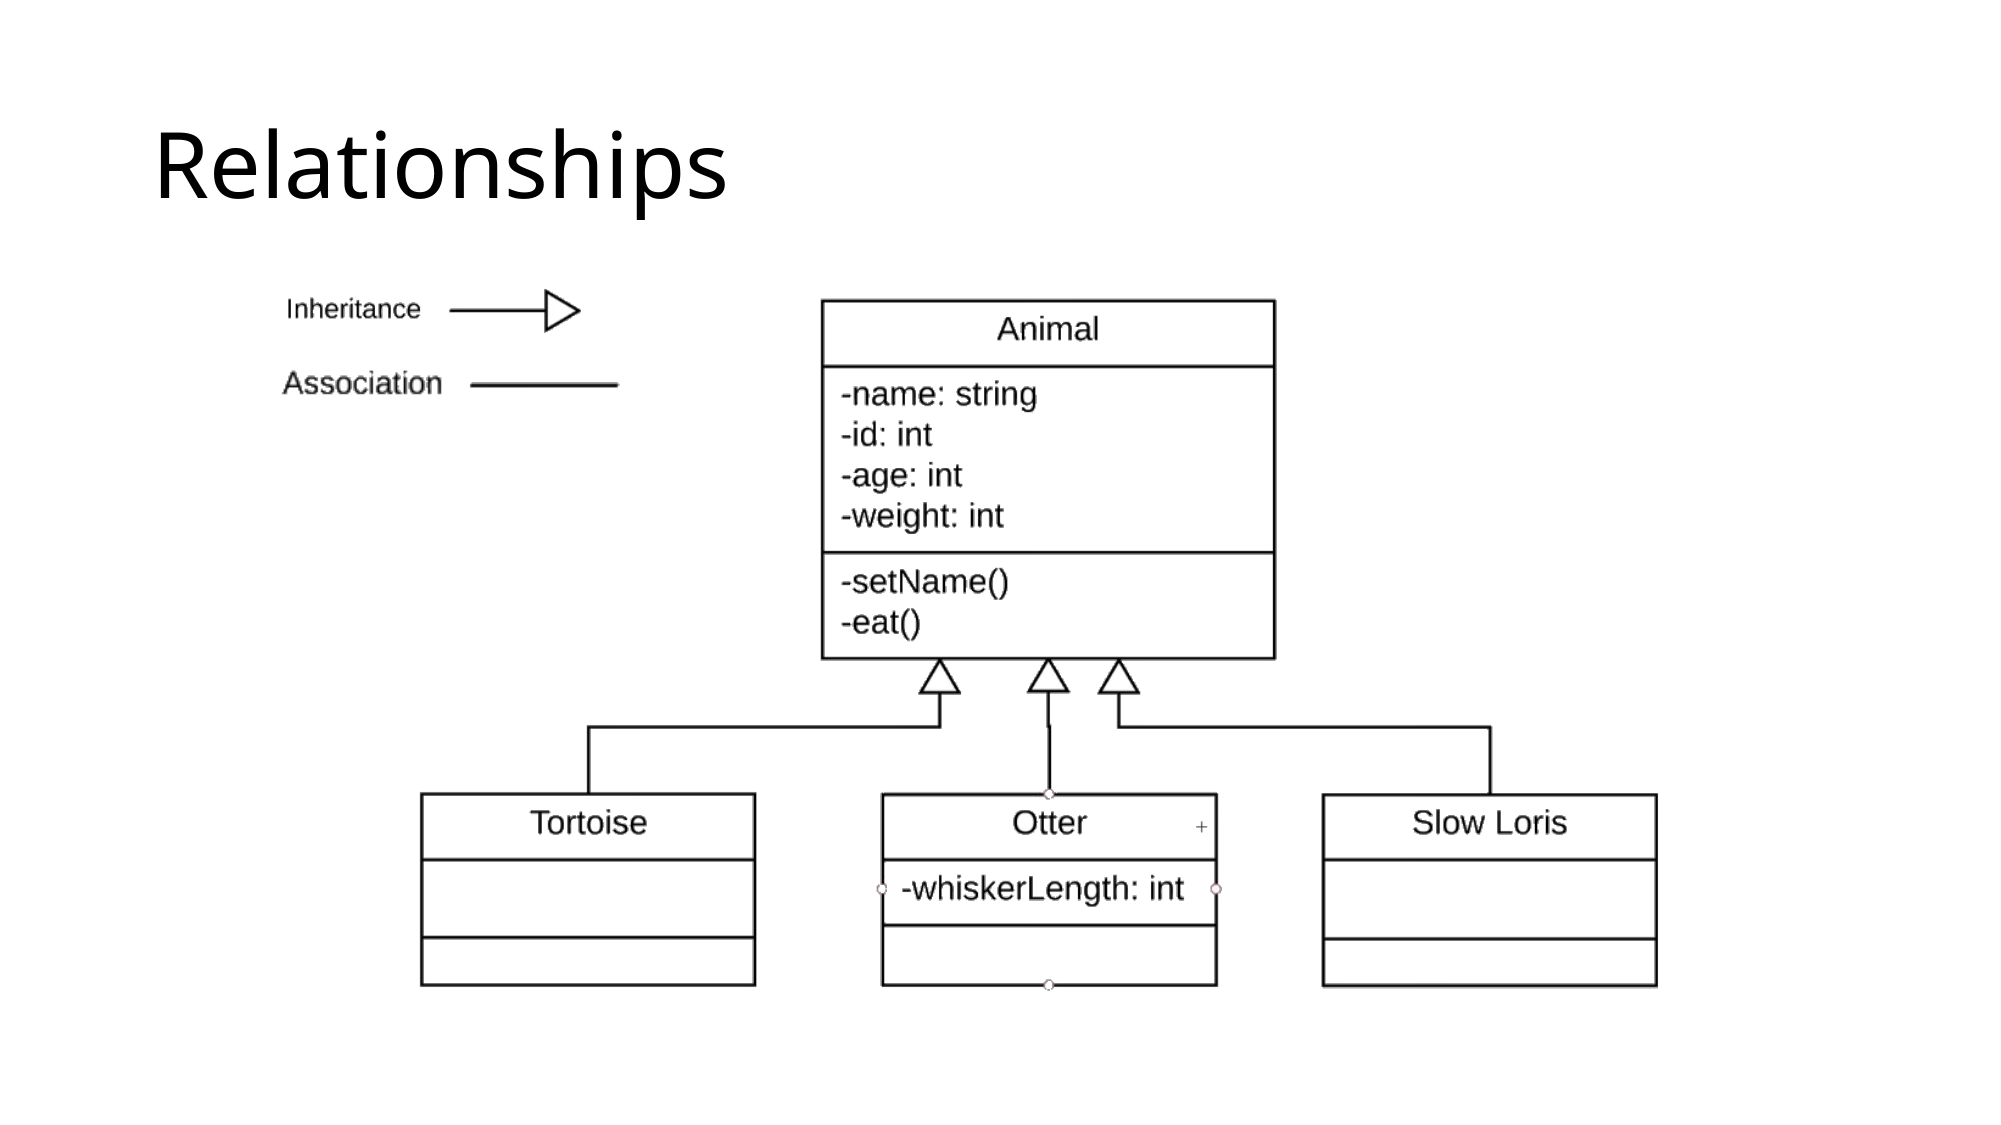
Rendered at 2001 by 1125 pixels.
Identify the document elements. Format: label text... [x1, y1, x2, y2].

title Relationships [137, 59, 1863, 278]
picture [263, 277, 1669, 998]
